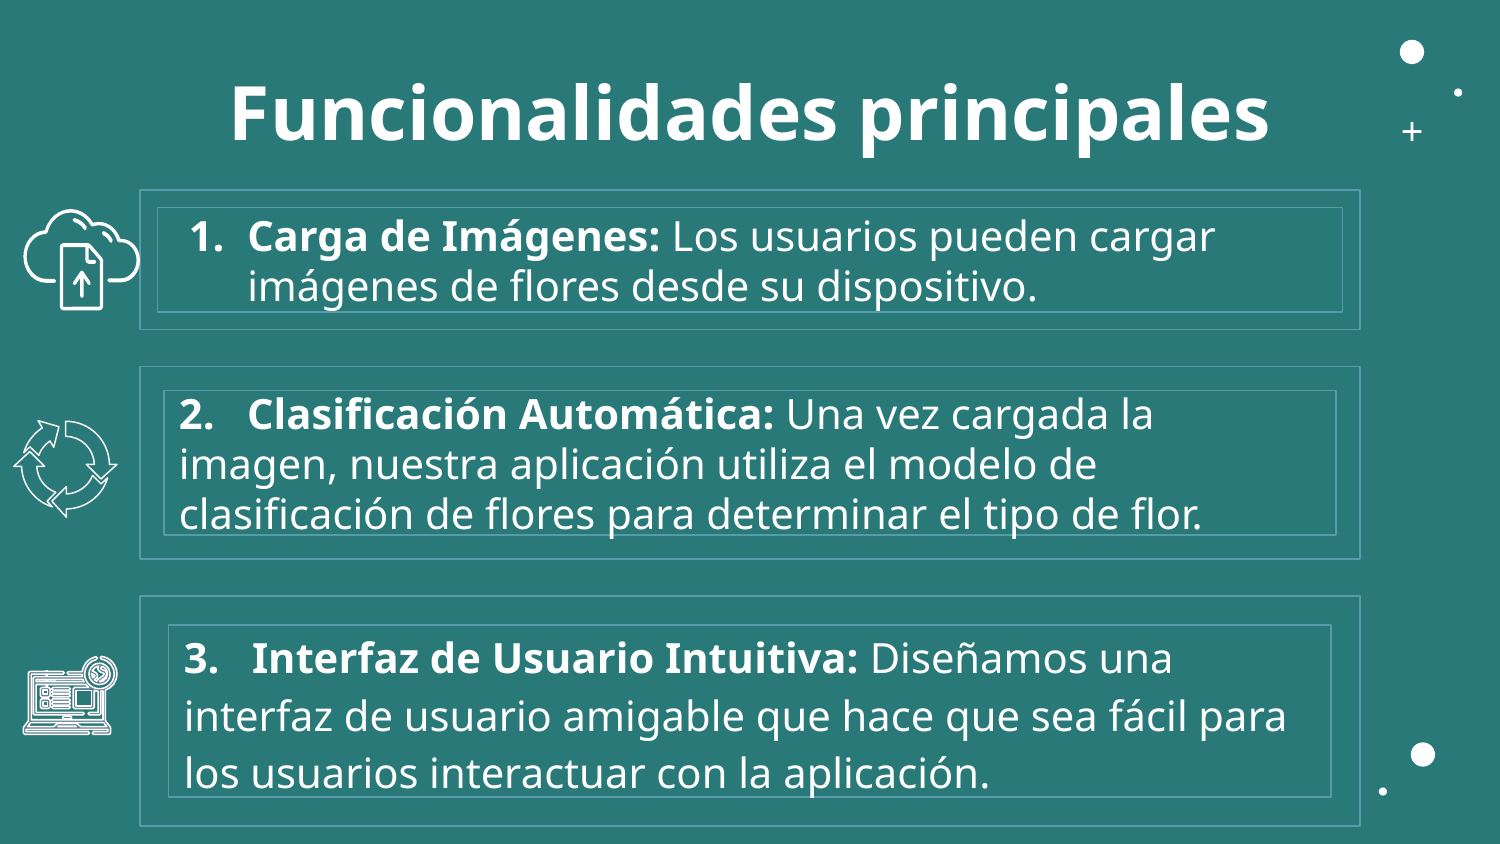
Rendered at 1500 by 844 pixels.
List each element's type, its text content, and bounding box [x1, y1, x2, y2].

text_box Carga de Imágenes: Los usuarios pueden cargar imágenes de flores desde su dispositivo. [139, 190, 1360, 330]
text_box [23, 656, 118, 735]
title Funcionalidades principales [116, 67, 1383, 154]
text_box 2. Clasificación Automática: Una vez cargada la imagen, nuestra aplicación utiliza el modelo de clasificación de flores para determinar el tipo de flor. [139, 366, 1360, 560]
text_box 3. Interfaz de Usuario Intuitiva: Diseñamos una interfaz de usuario amigable que hace que sea fácil para los usuarios interactuar con la aplicación. [139, 596, 1360, 826]
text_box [13, 420, 118, 518]
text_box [23, 208, 141, 311]
